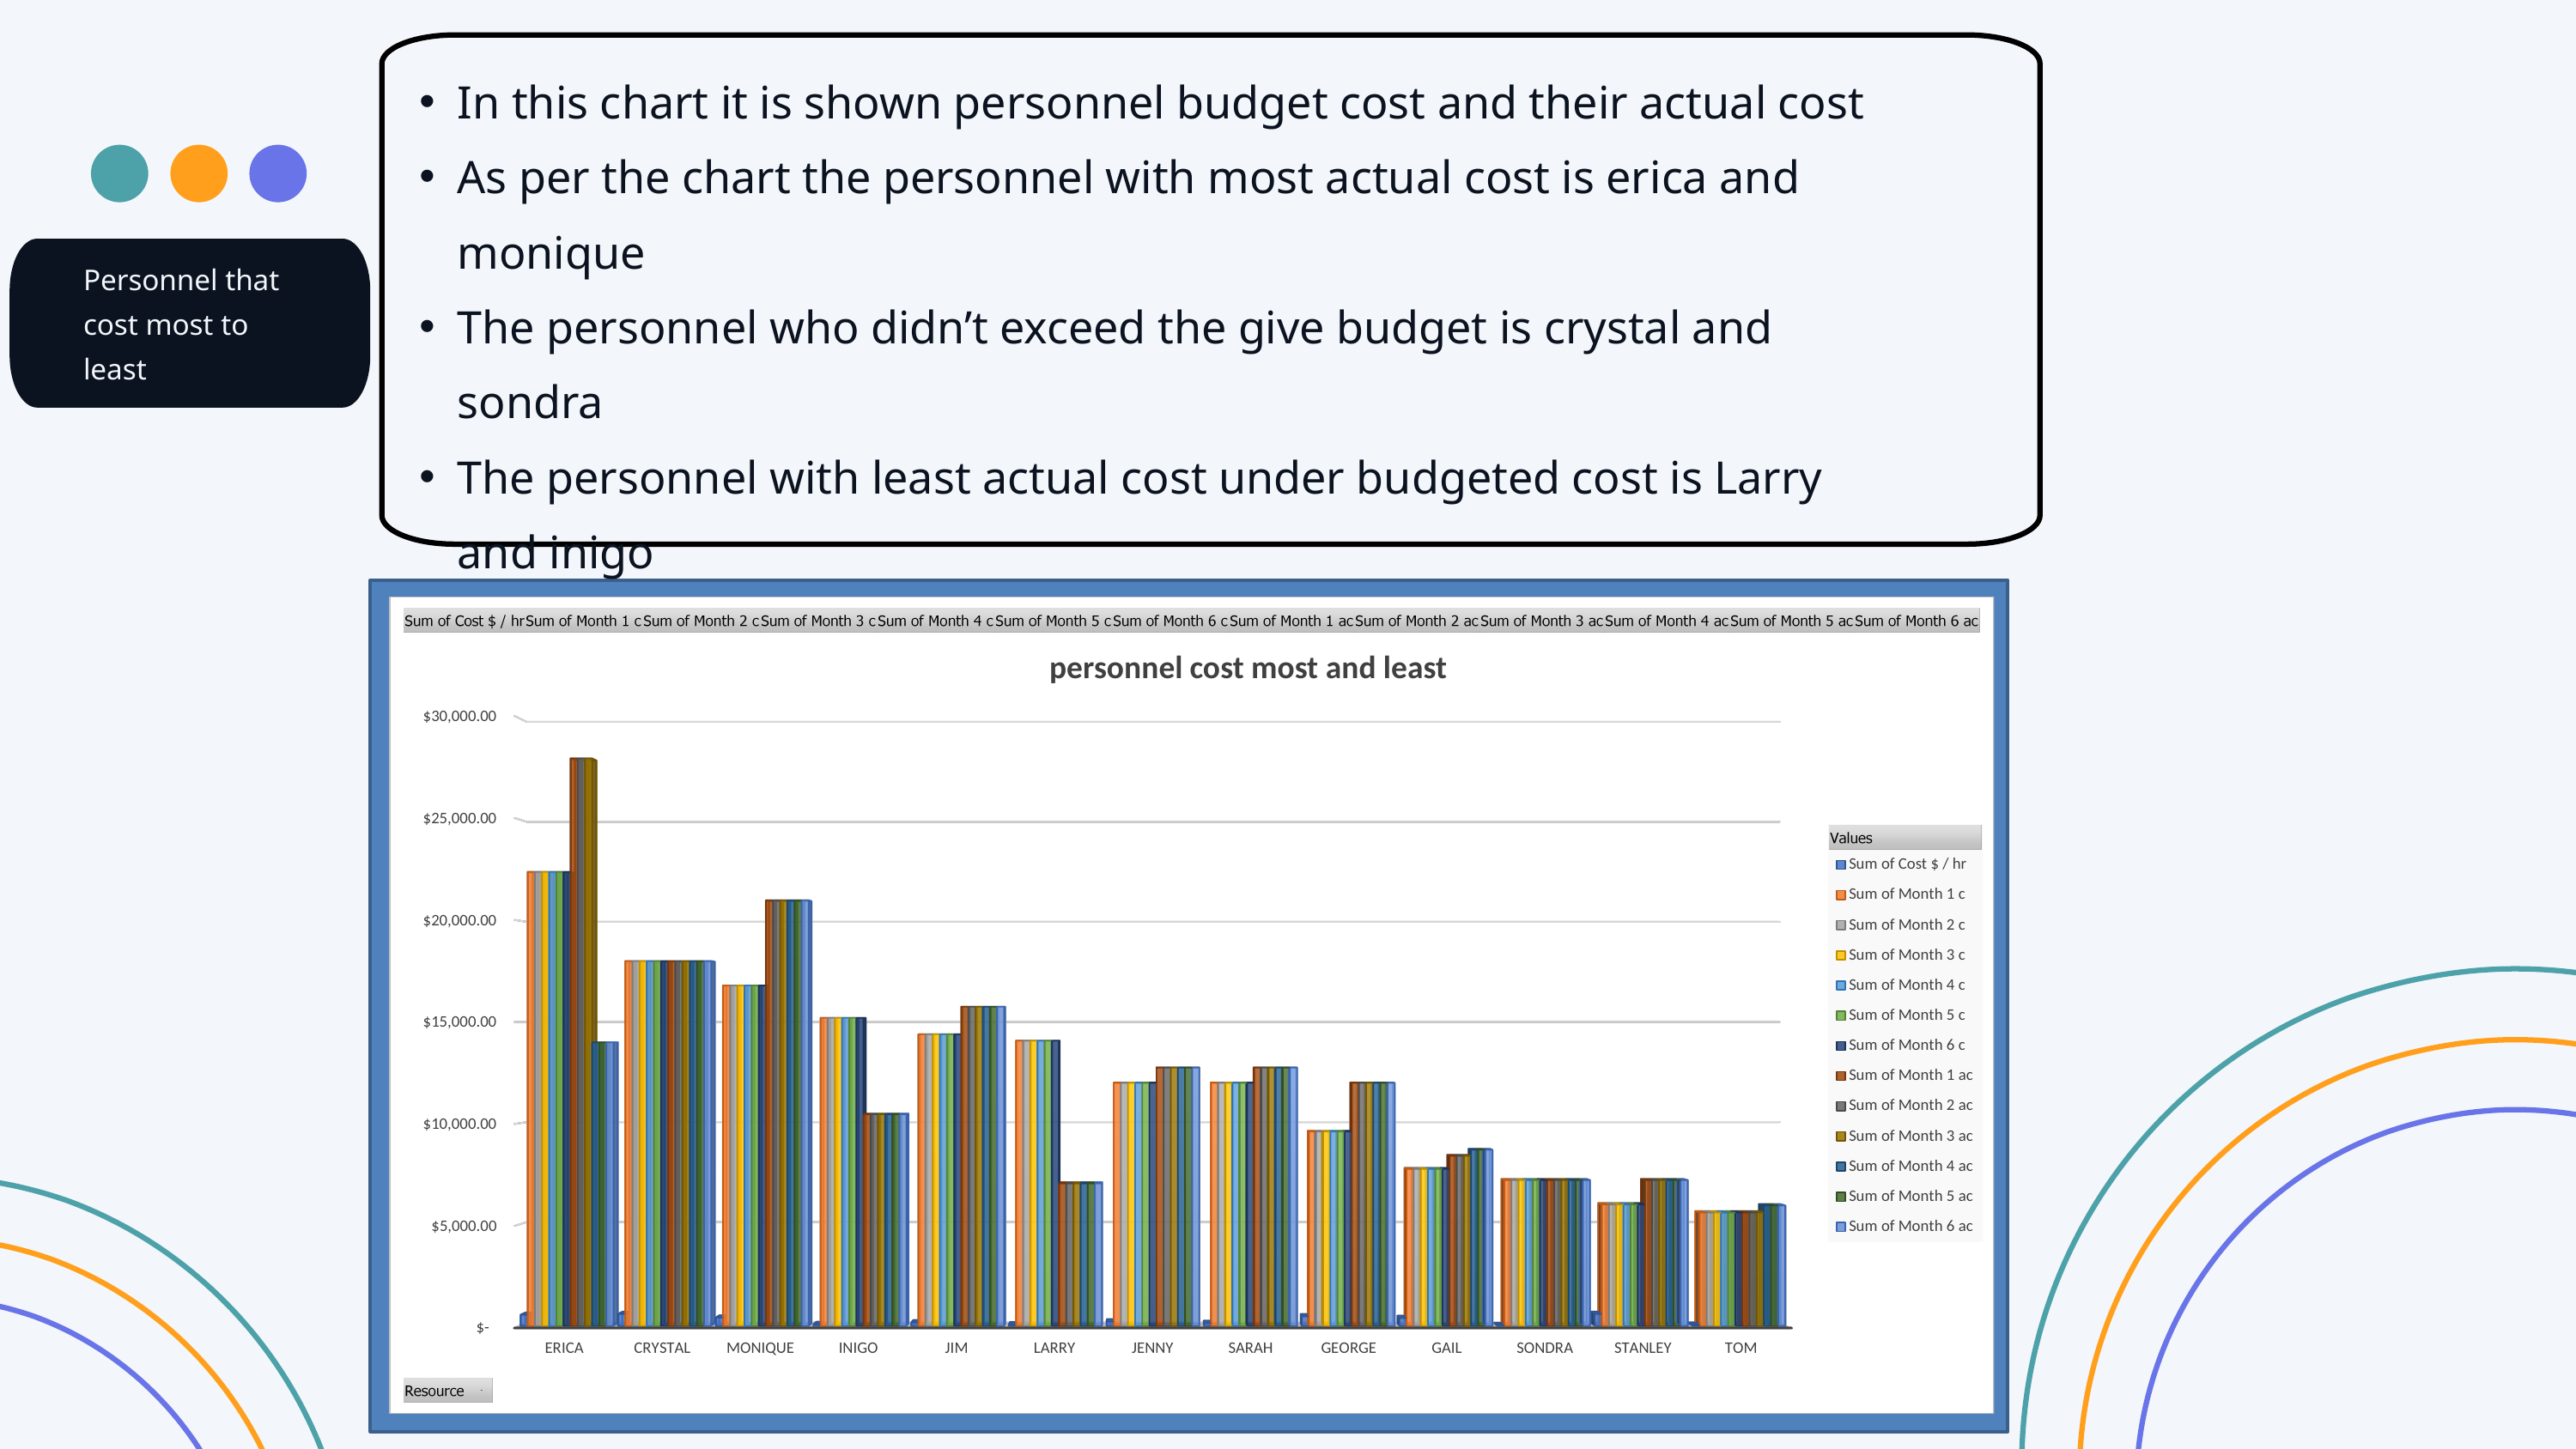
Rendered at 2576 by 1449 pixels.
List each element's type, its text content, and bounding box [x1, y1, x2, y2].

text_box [2021, 968, 2576, 1449]
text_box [0, 1176, 351, 1449]
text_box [90, 144, 149, 203]
text_box [387, 34, 2040, 544]
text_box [9, 215, 371, 724]
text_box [249, 144, 307, 203]
picture [388, 596, 1995, 1415]
text_box [368, 579, 2009, 1434]
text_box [170, 144, 228, 203]
text_box In this chart it is shown personnel budget cost and their actual cost As per the chart the personnel with most actual cost is erica and monique The personnel who didn’t exceed the give budget is crystal and sondra The personnel with least actual cost under budgeted cost is Larry and inigo [381, 52, 1871, 579]
